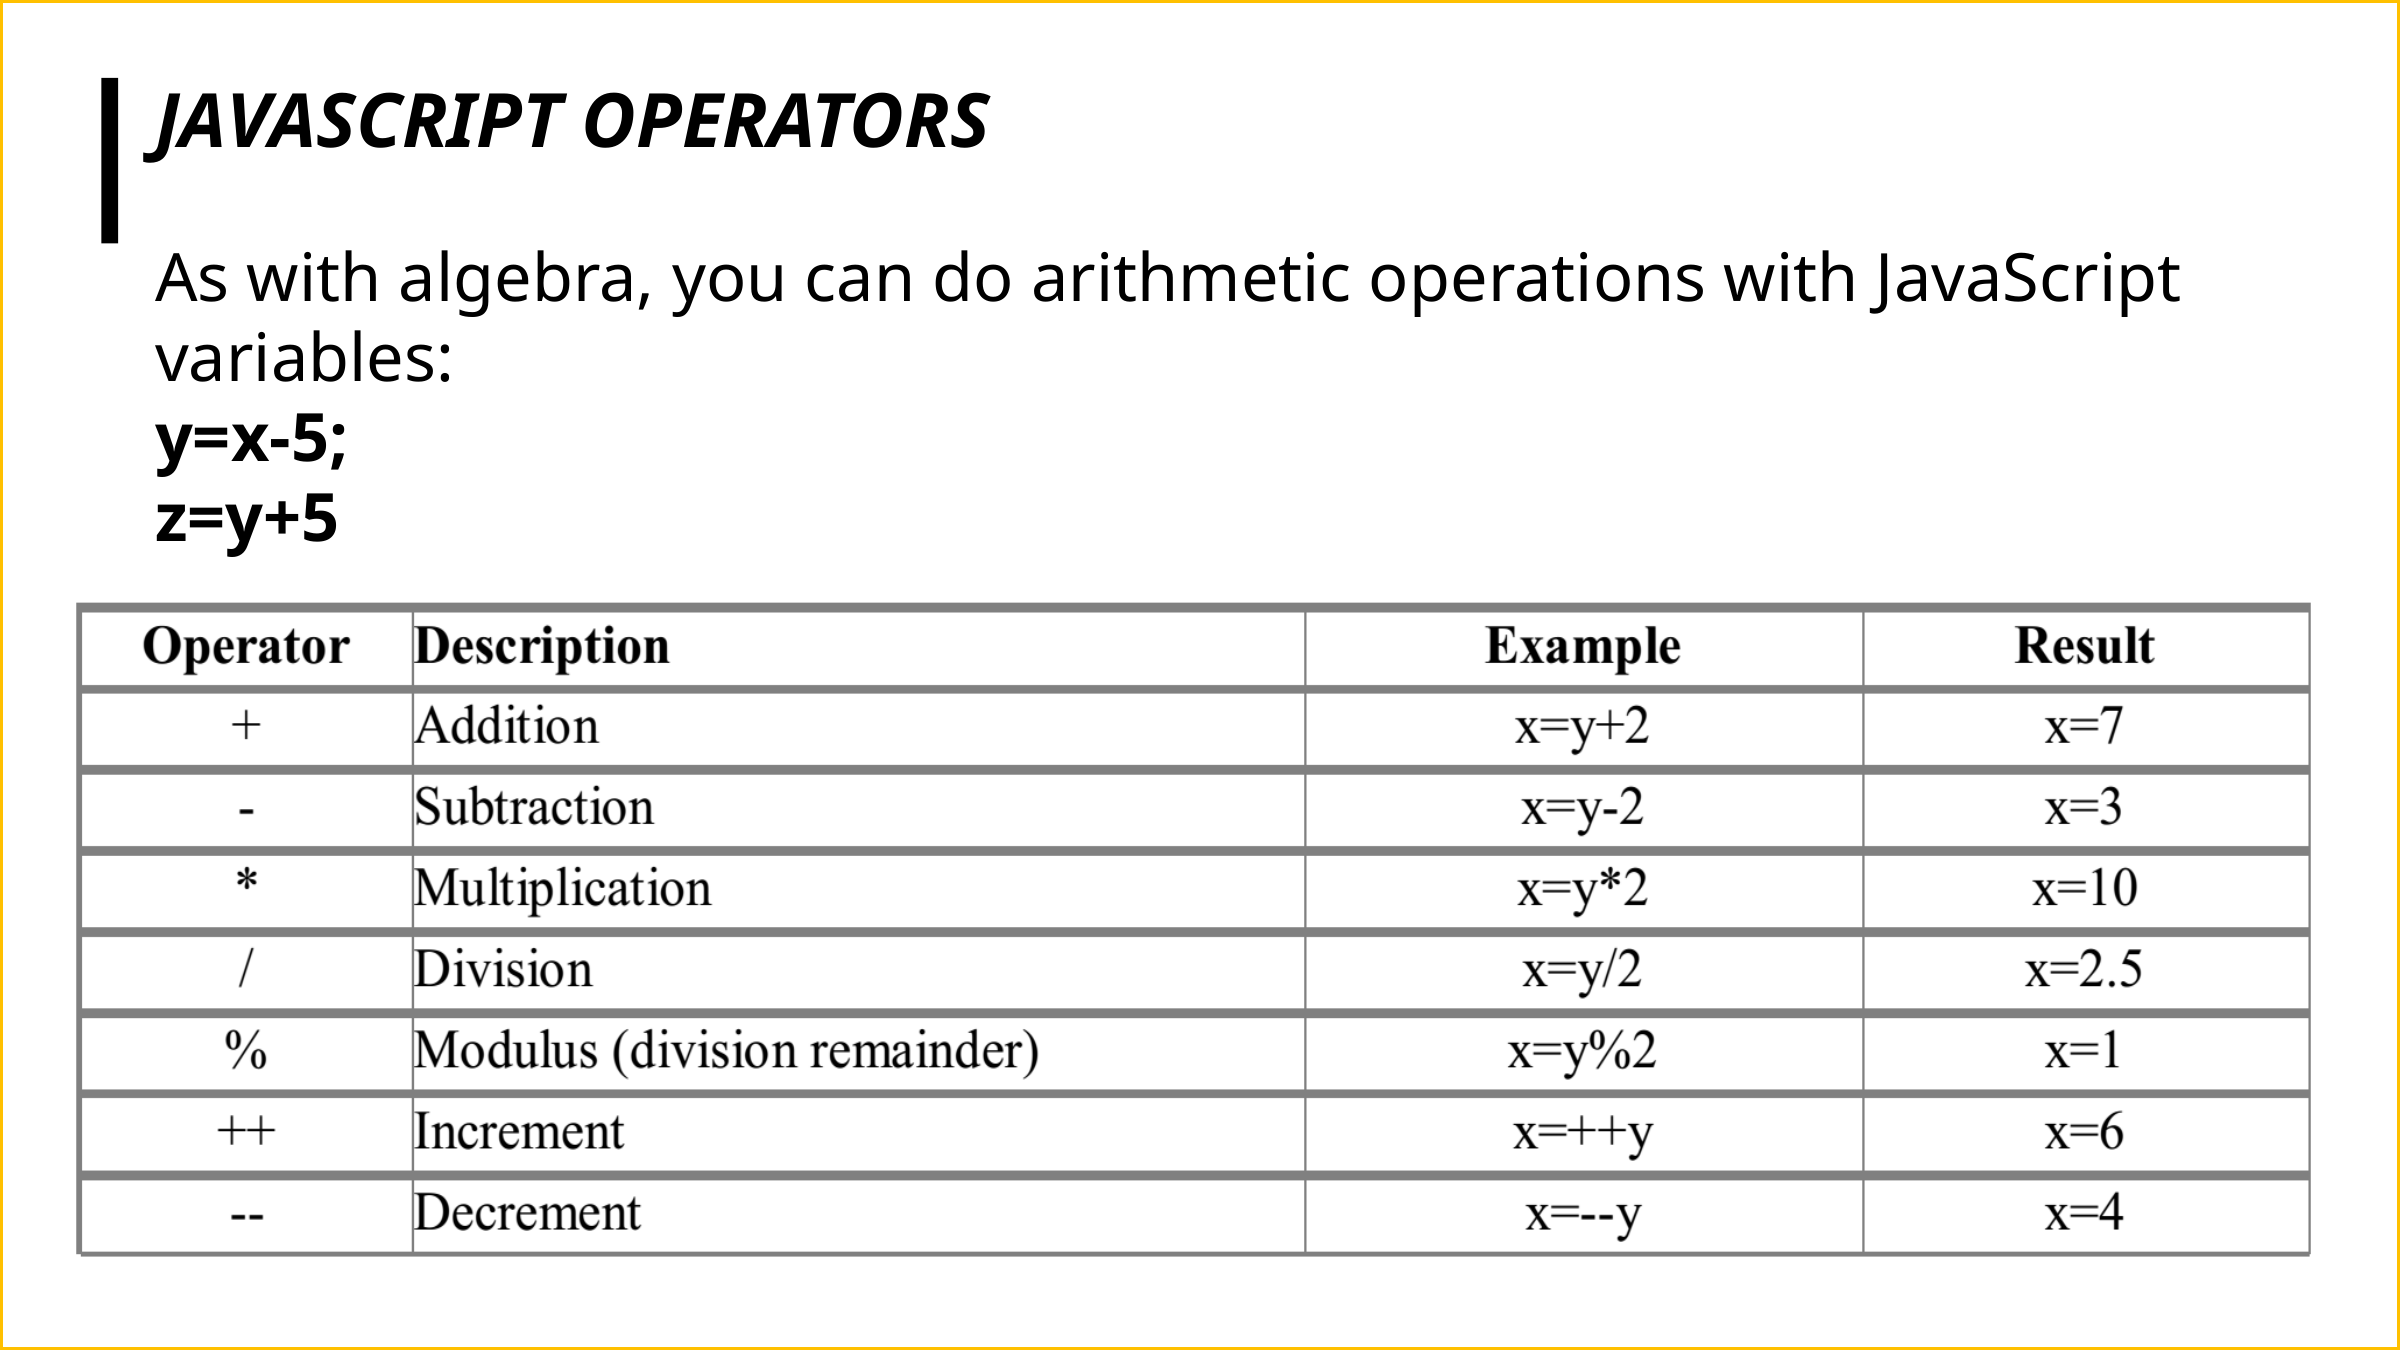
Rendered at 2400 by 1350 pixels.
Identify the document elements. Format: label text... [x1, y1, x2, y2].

title JavaScript OPERATORS [136, 77, 1360, 226]
picture [59, 561, 2341, 1350]
list As with algebra, you can do arithmetic operations with JavaScript variables: y=x-5; z=y+5 JavaScript Arithmetic Operators [136, 226, 2264, 561]
